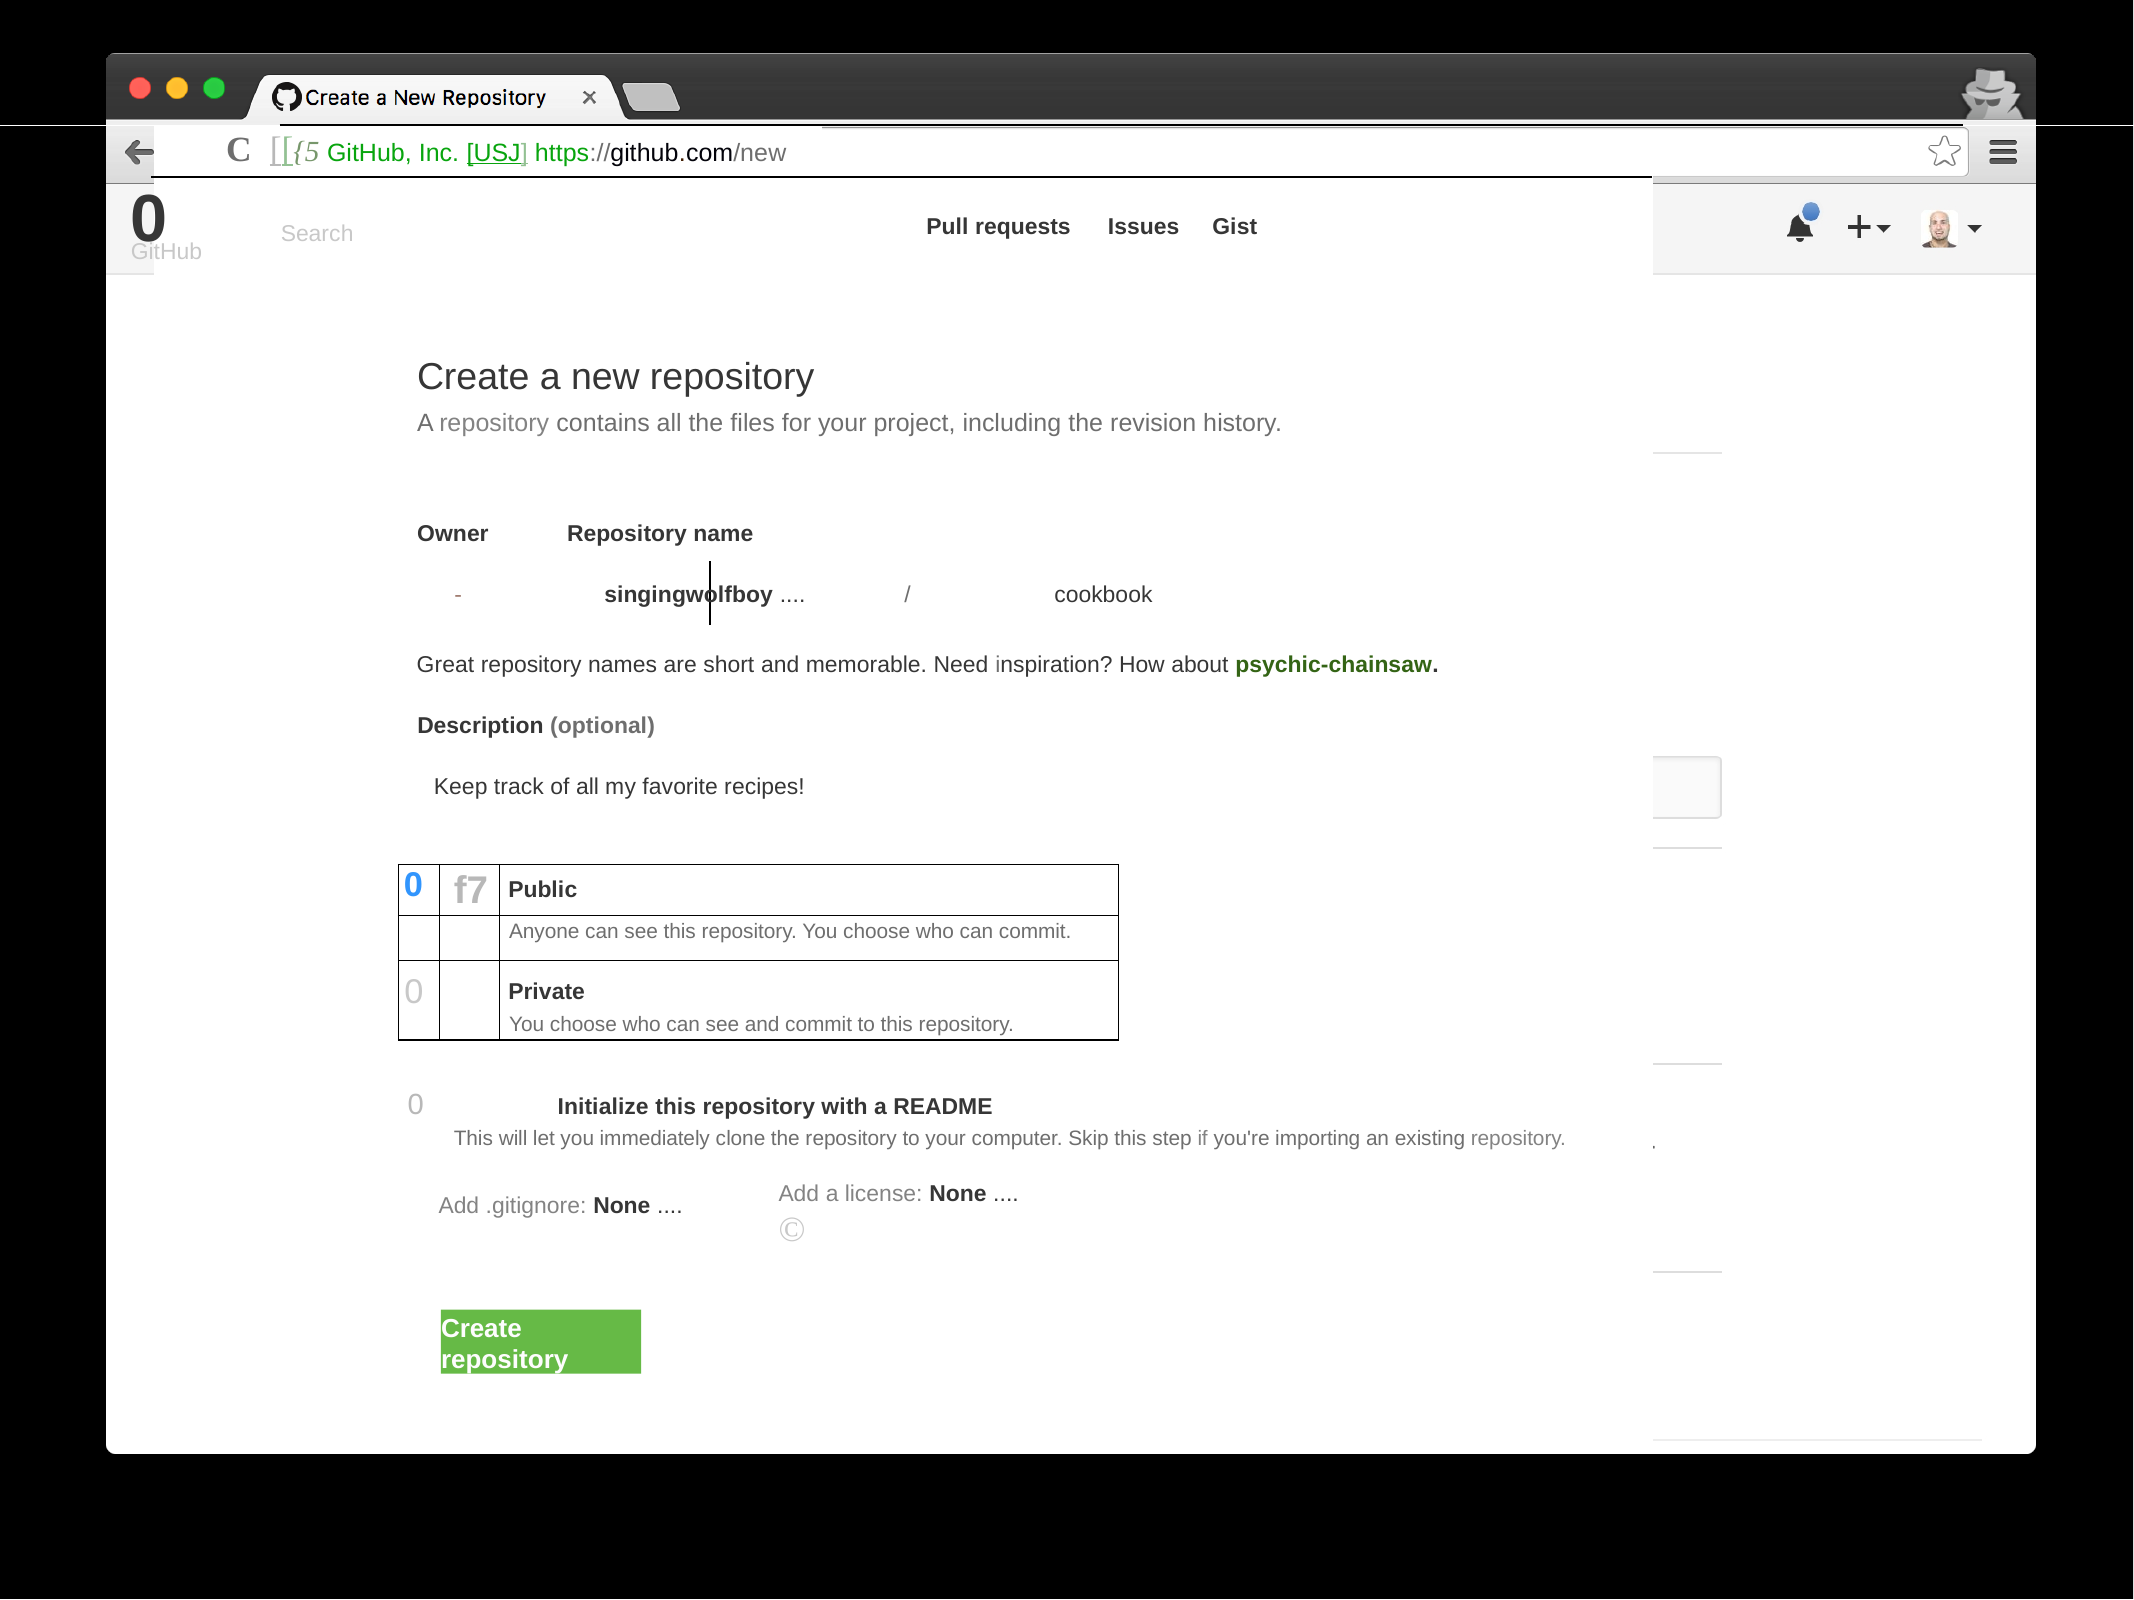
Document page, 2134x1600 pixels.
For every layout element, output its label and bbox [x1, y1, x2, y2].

text_box [0, 0, 2134, 1599]
